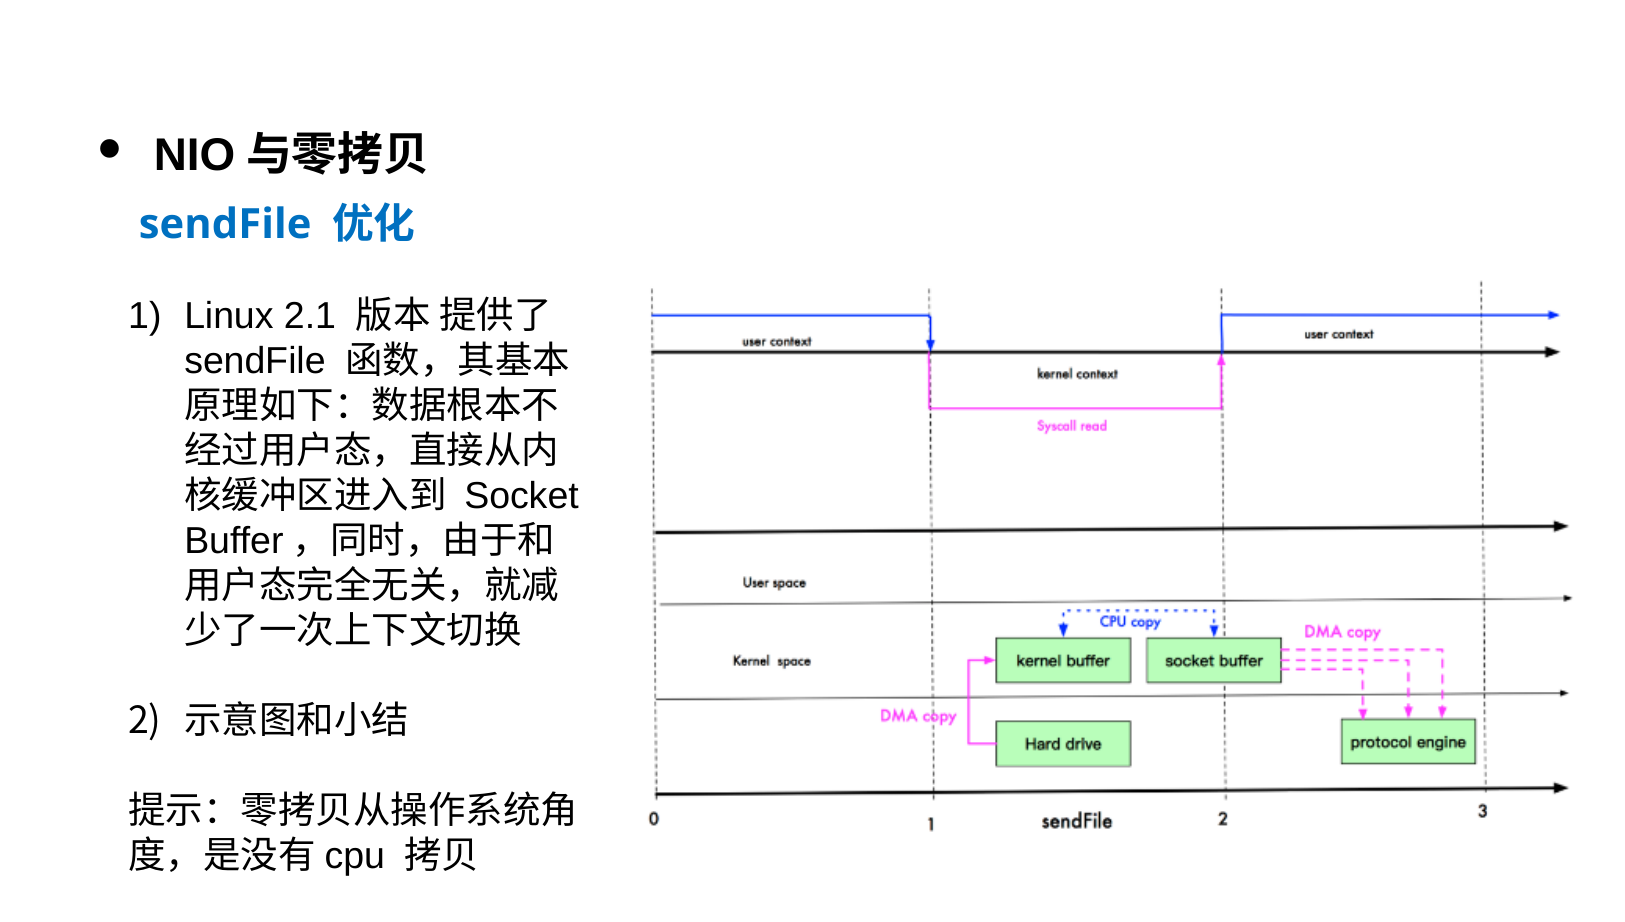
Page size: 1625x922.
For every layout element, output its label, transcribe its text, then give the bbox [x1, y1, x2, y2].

picture [628, 262, 1595, 846]
text_box sendFile 优化 Linux 2.1 版本 提供了 sendFile 函数，其基本原理如下：数据根本不经过用户态，直接从内核缓冲区进入到 Socket Buffer，同时，由于和用户态完全无关，就减少了一次上下文切换 示意图和小结 提示：零拷贝从操作系统角度，是没有cpu 拷贝 [113, 188, 600, 922]
text_box NIO与零拷贝 [82, 123, 1375, 188]
